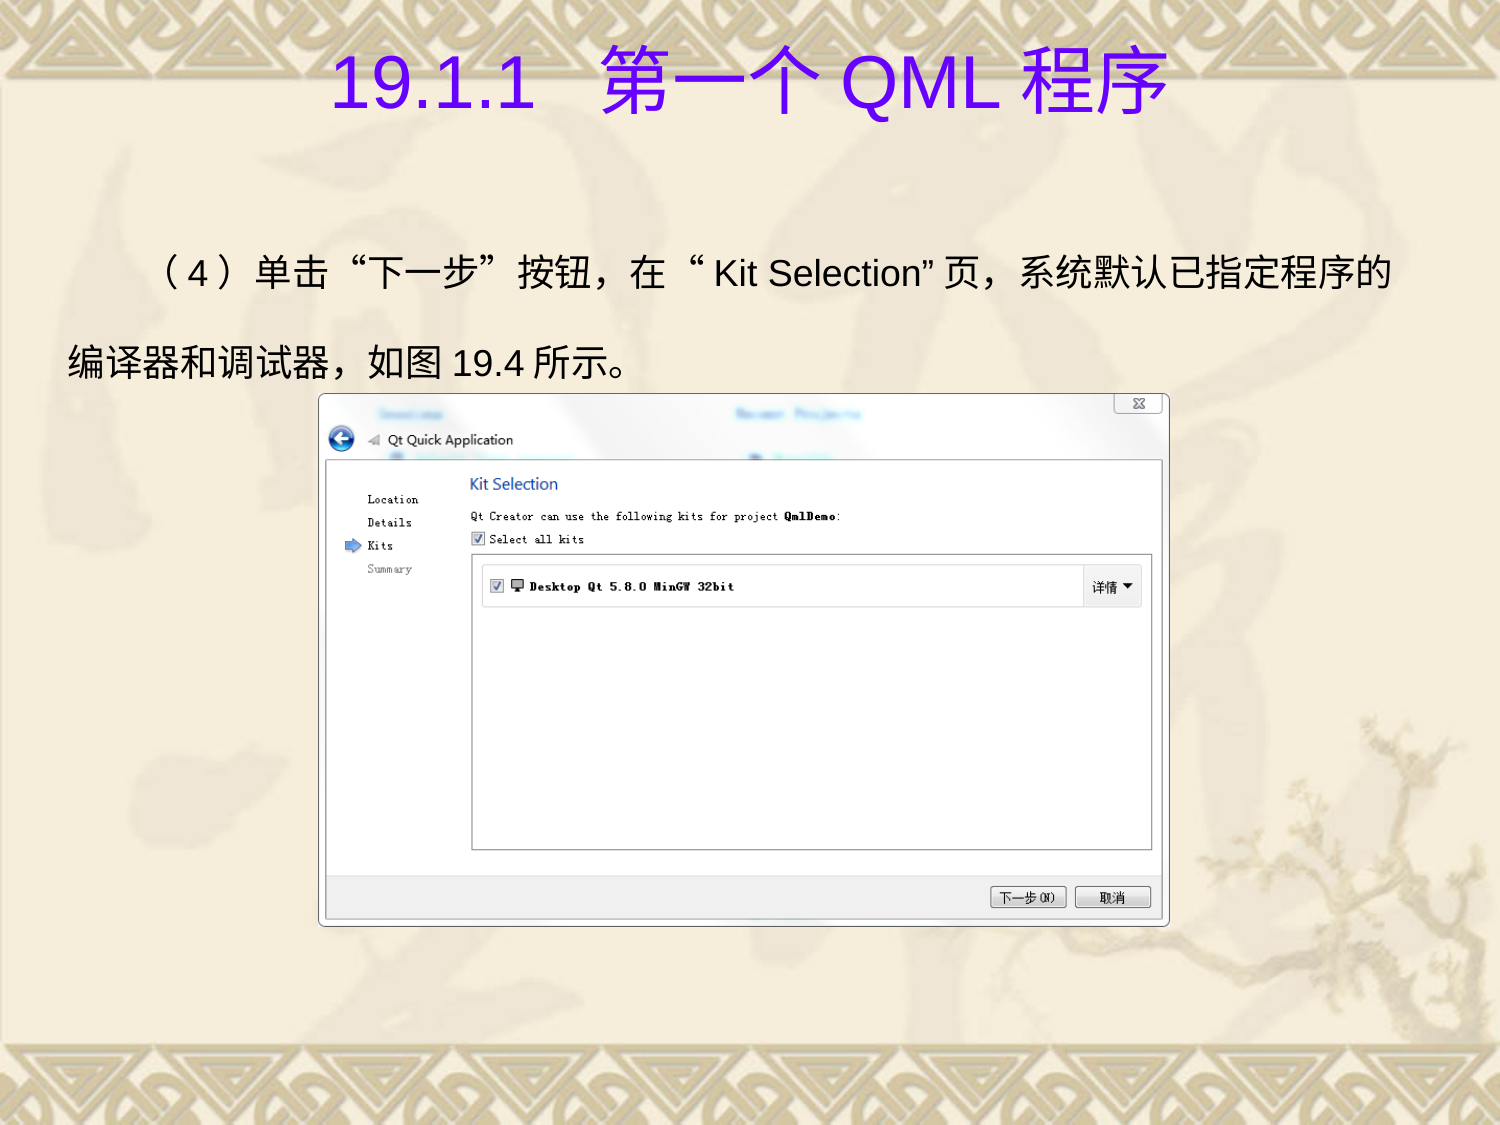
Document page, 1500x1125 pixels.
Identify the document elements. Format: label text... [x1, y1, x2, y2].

picture [0, 0, 1500, 1125]
title 19.1.1 第一个QML程序 [49, 7, 1451, 149]
text_box （4）单击“下一步”按钮，在“Kit Selection”页，系统默认已指定程序的编译器和调试器，如图19.4所示。 [53, 196, 1436, 391]
